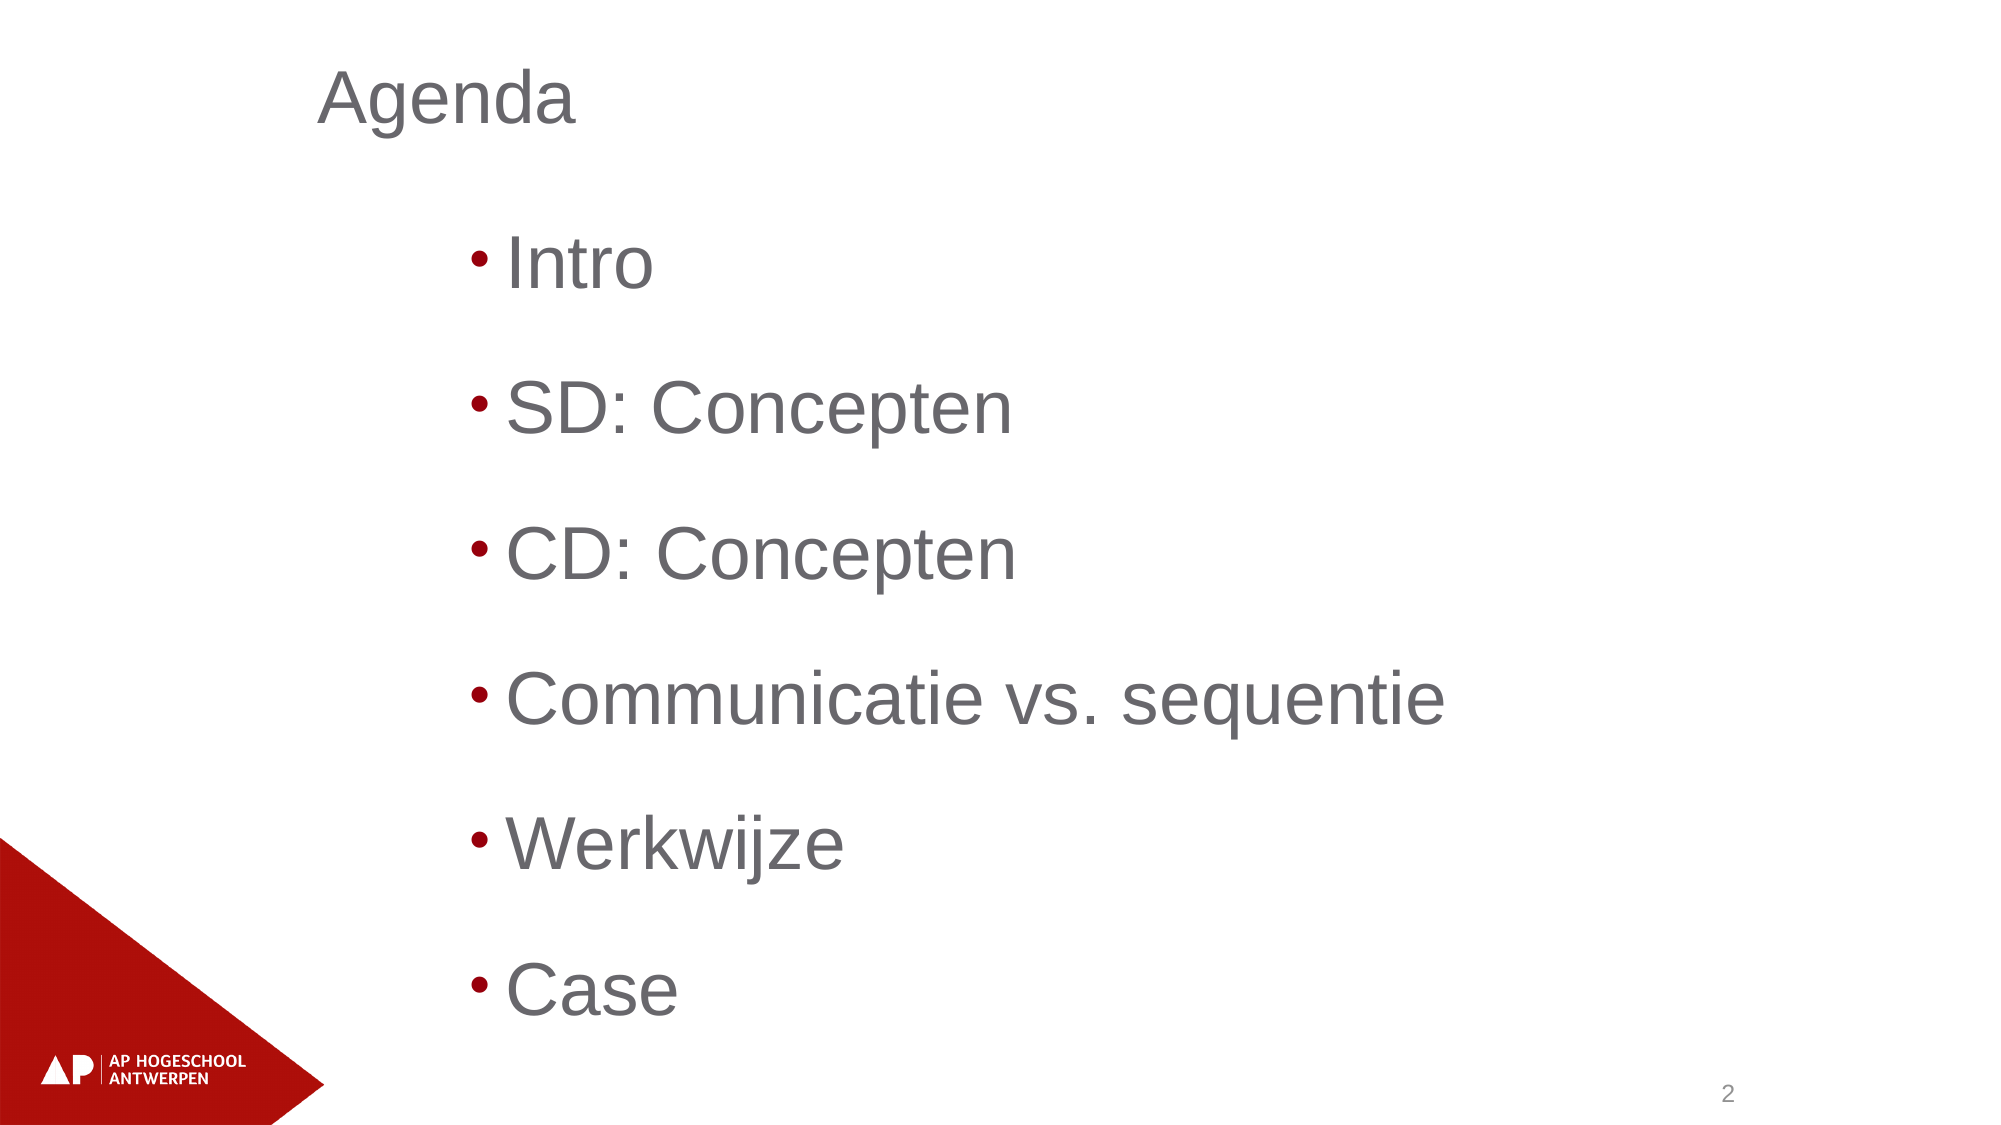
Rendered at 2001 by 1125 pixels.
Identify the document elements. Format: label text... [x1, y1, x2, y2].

text_box Intro SD: Concepten CD: Concepten Communicatie vs. sequentie Werkwijze Case [303, 160, 1697, 941]
picture [0, 831, 328, 1125]
text_box Agenda [303, 0, 1733, 188]
text_box 2 [1400, 1062, 1750, 1122]
